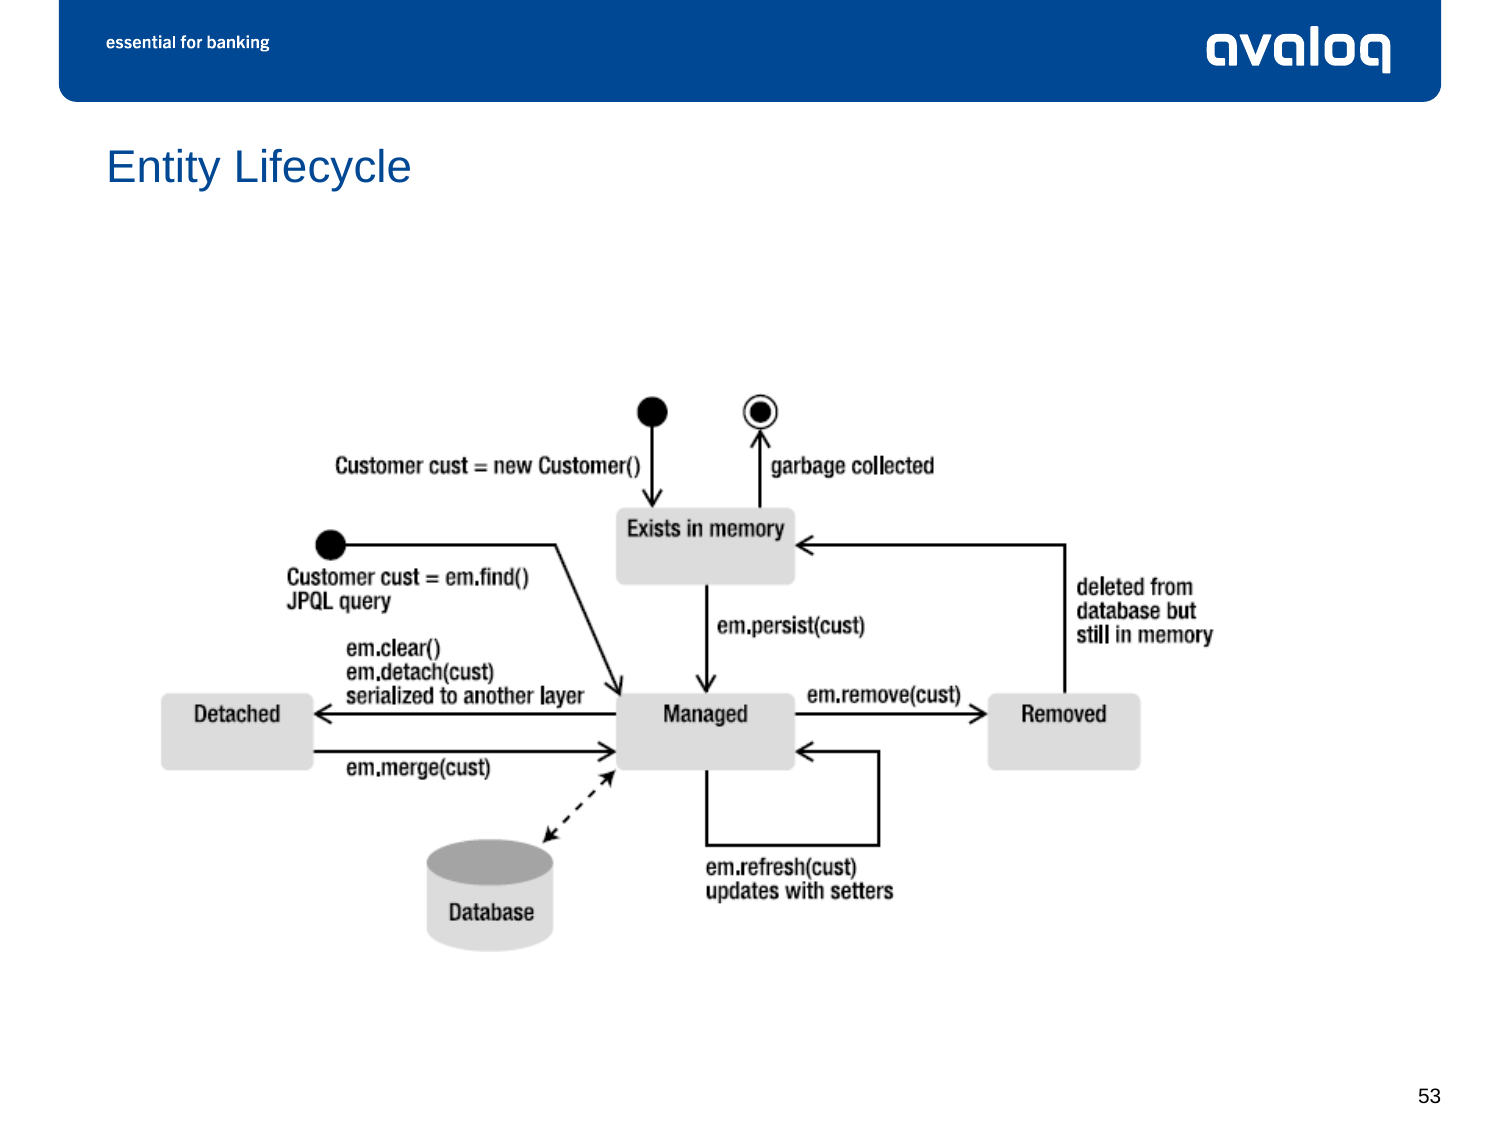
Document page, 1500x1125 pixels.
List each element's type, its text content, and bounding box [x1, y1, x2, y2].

slide_number 53 [1200, 1082, 1442, 1112]
title Entity Lifecycle [105, 142, 1394, 215]
picture [116, 322, 1384, 974]
